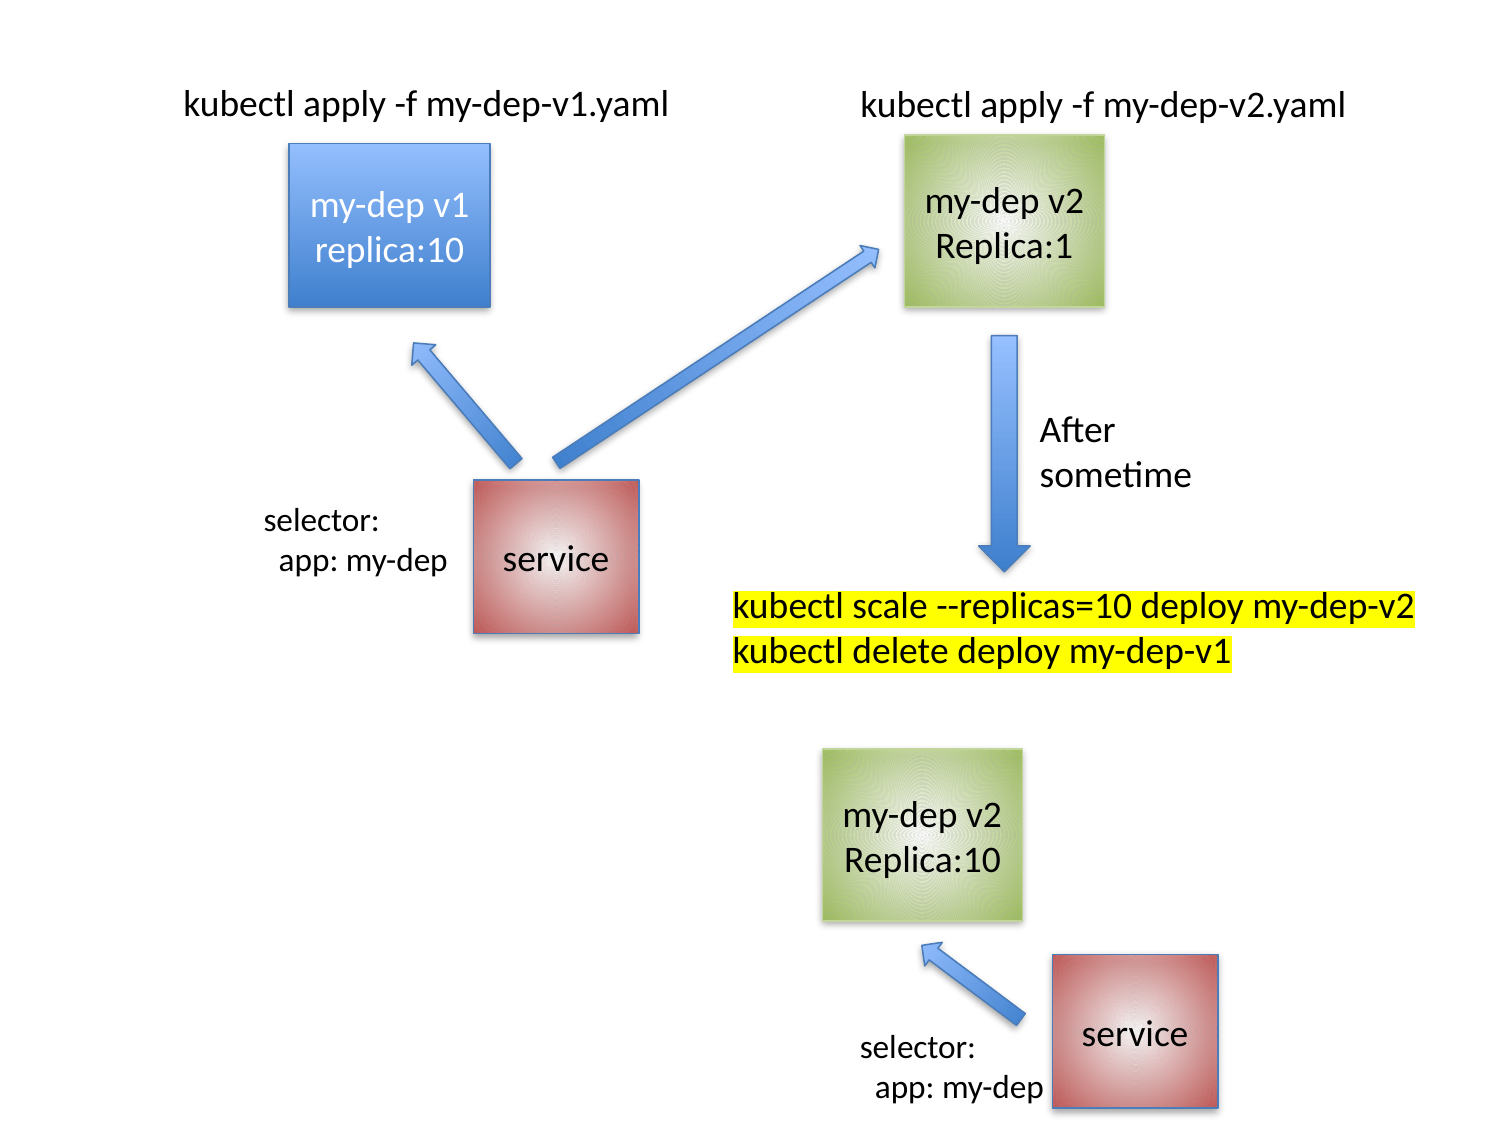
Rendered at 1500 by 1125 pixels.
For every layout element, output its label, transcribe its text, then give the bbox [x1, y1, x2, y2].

text_box [978, 335, 1031, 572]
text_box After sometime [1024, 397, 1211, 503]
text_box [552, 245, 879, 469]
text_box service [473, 479, 639, 634]
text_box kubectl apply -f my-dep-v2.yaml [845, 72, 1367, 133]
text_box my-dep v2 Replica:1 [904, 135, 1105, 308]
text_box kubectl apply -f my-dep-v1.yaml [168, 71, 690, 132]
text_box selector: app: my-dep [844, 1017, 1062, 1113]
text_box [411, 342, 522, 469]
text_box kubectl scale --replicas=10 deploy my-dep-v2 kubectl delete deploy my-dep-v1 [717, 573, 1451, 679]
text_box my-dep v1 replica:10 [289, 143, 490, 308]
text_box selector: app: my-dep [248, 490, 465, 586]
text_box [921, 942, 1026, 1017]
text_box my-dep v2 Replica:10 [822, 749, 1023, 922]
text_box service [1052, 954, 1218, 1108]
